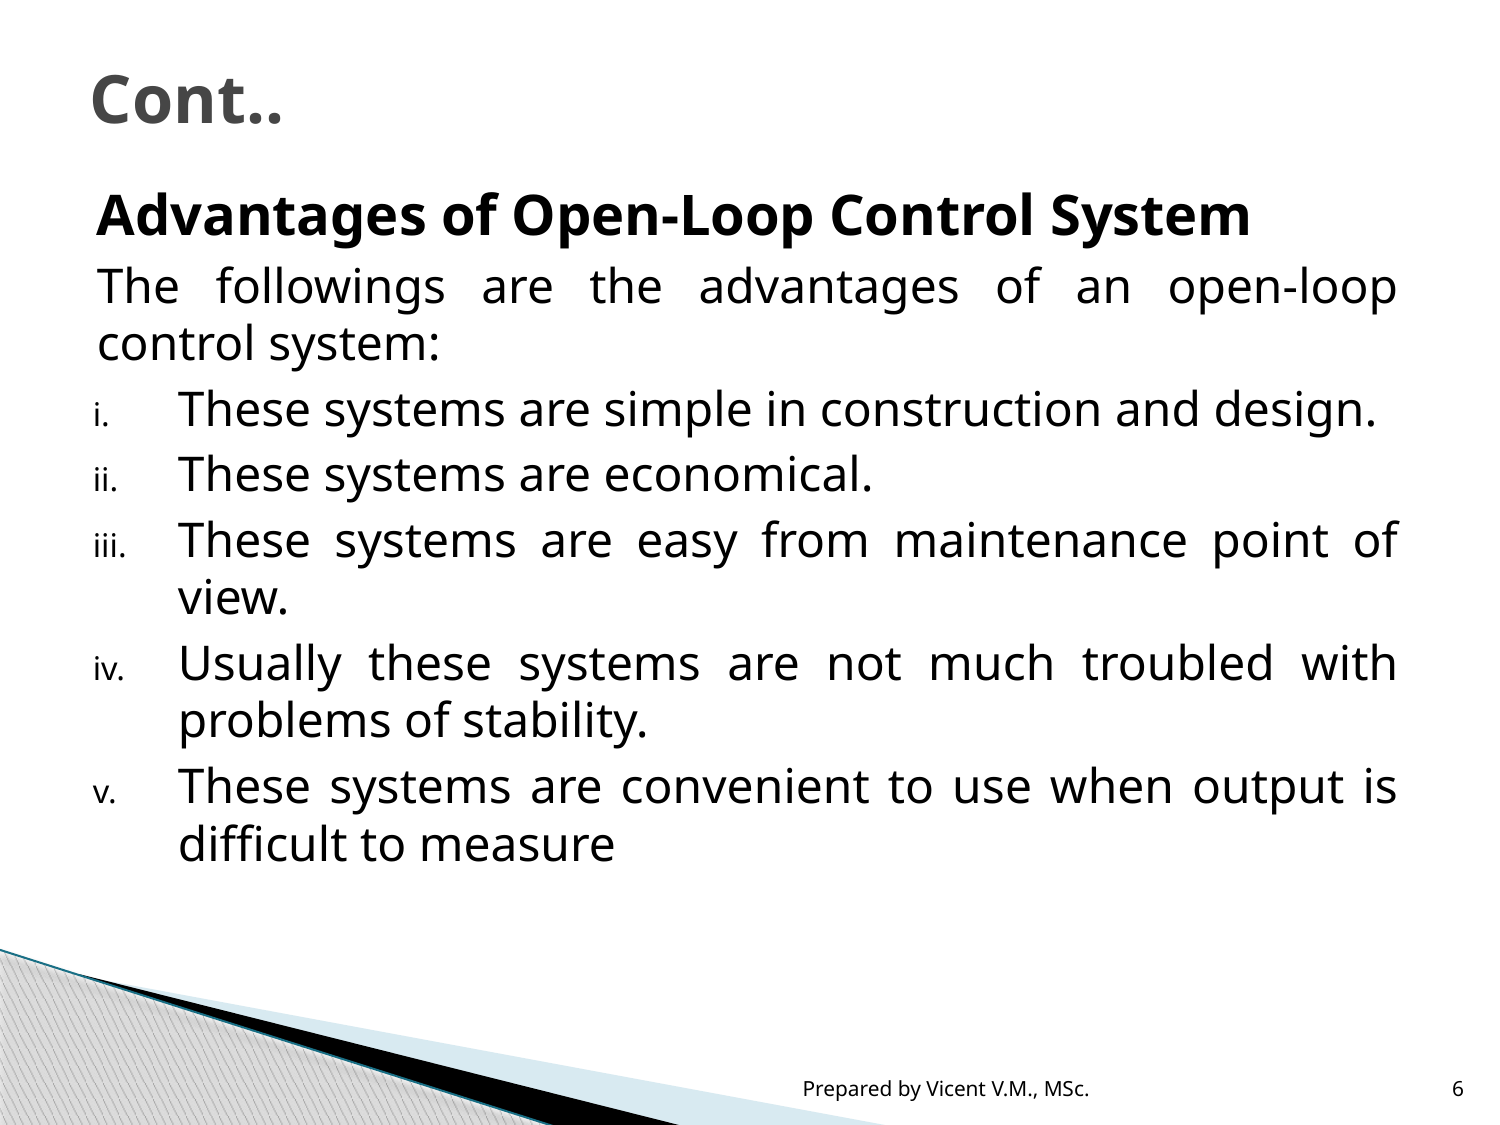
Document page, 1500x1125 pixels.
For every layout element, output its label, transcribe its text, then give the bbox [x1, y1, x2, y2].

footer Prepared by Vicent V.M., MSc. [718, 1051, 1105, 1112]
list Advantages of Open-Loop Control System The followings are the advantages of an open-loop control system: These systems are simple in construction and design. These systems are economical. These systems are easy from maintenance point of view. Usually these systems are not much troubled with problems of stability. These systems are convenient to use when output is difficult to measure [64, 172, 1415, 916]
slide_number 6 [1418, 1051, 1479, 1112]
title Cont.. [75, 45, 1425, 149]
